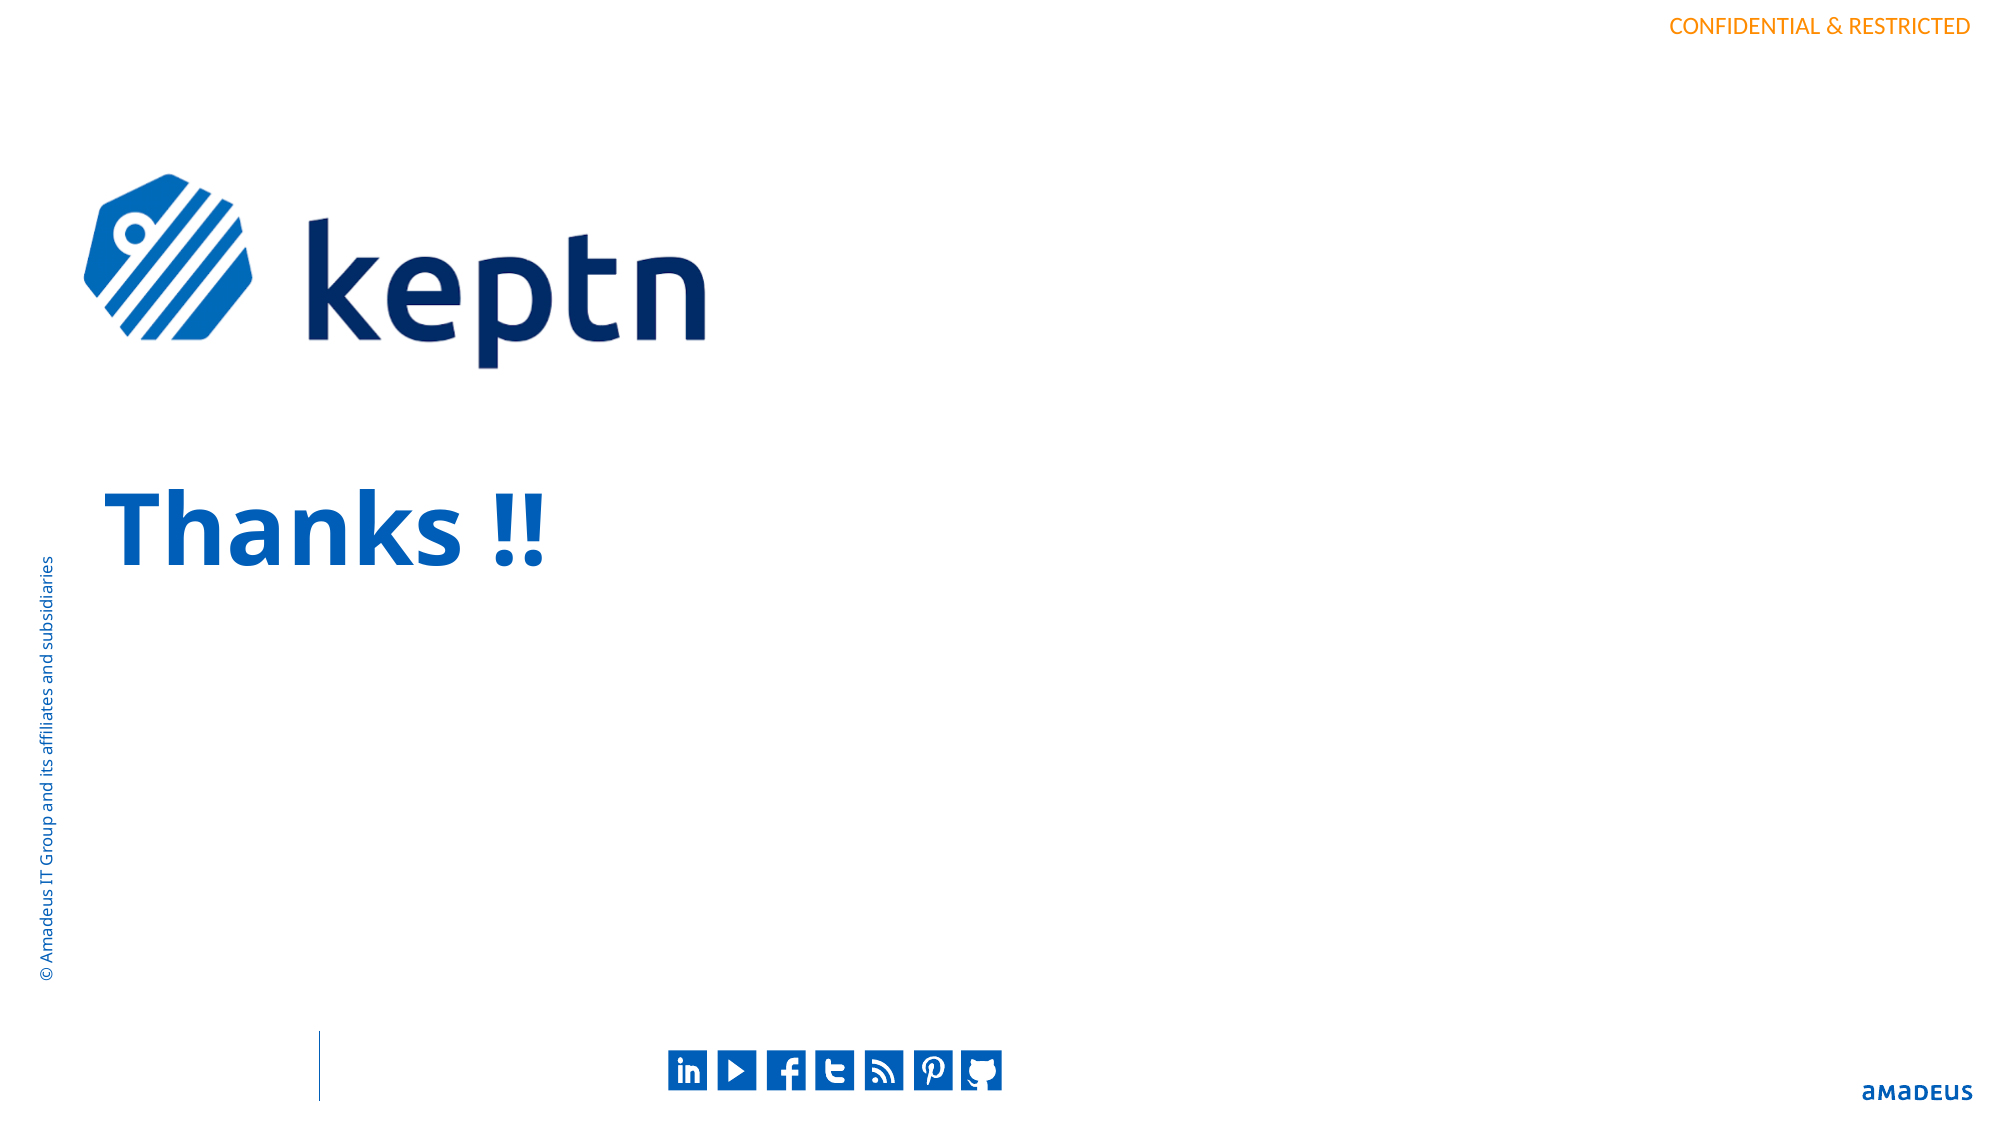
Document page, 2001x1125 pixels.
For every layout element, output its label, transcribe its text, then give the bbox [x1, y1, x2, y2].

title Thanks !! [88, 465, 753, 660]
picture [55, 102, 764, 458]
